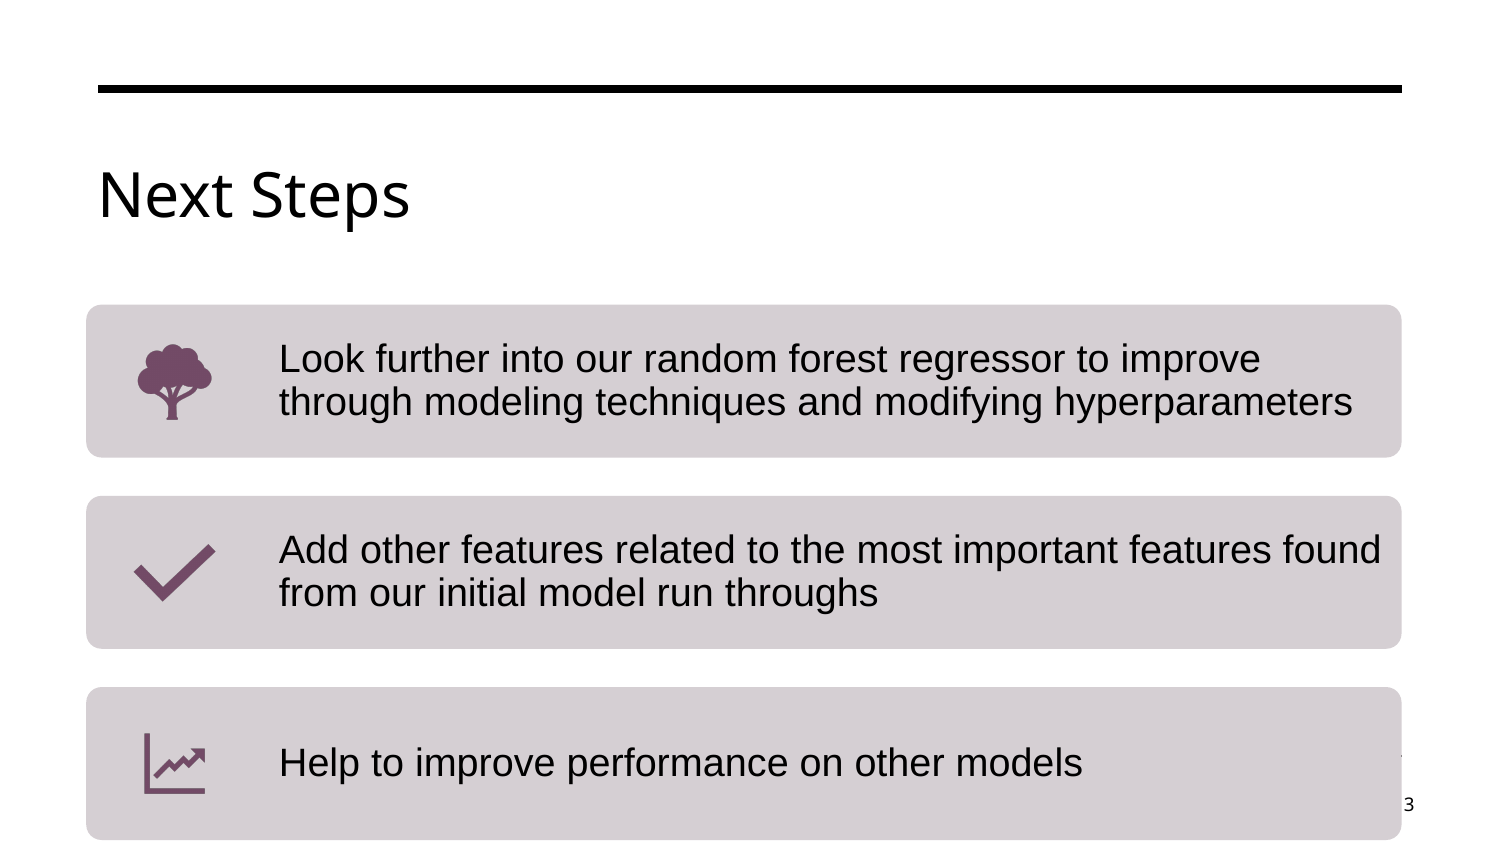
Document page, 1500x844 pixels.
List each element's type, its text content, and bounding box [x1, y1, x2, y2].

title Next Steps [86, 112, 1402, 274]
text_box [85, 304, 1402, 841]
slide_number 13 [1405, 782, 1427, 827]
